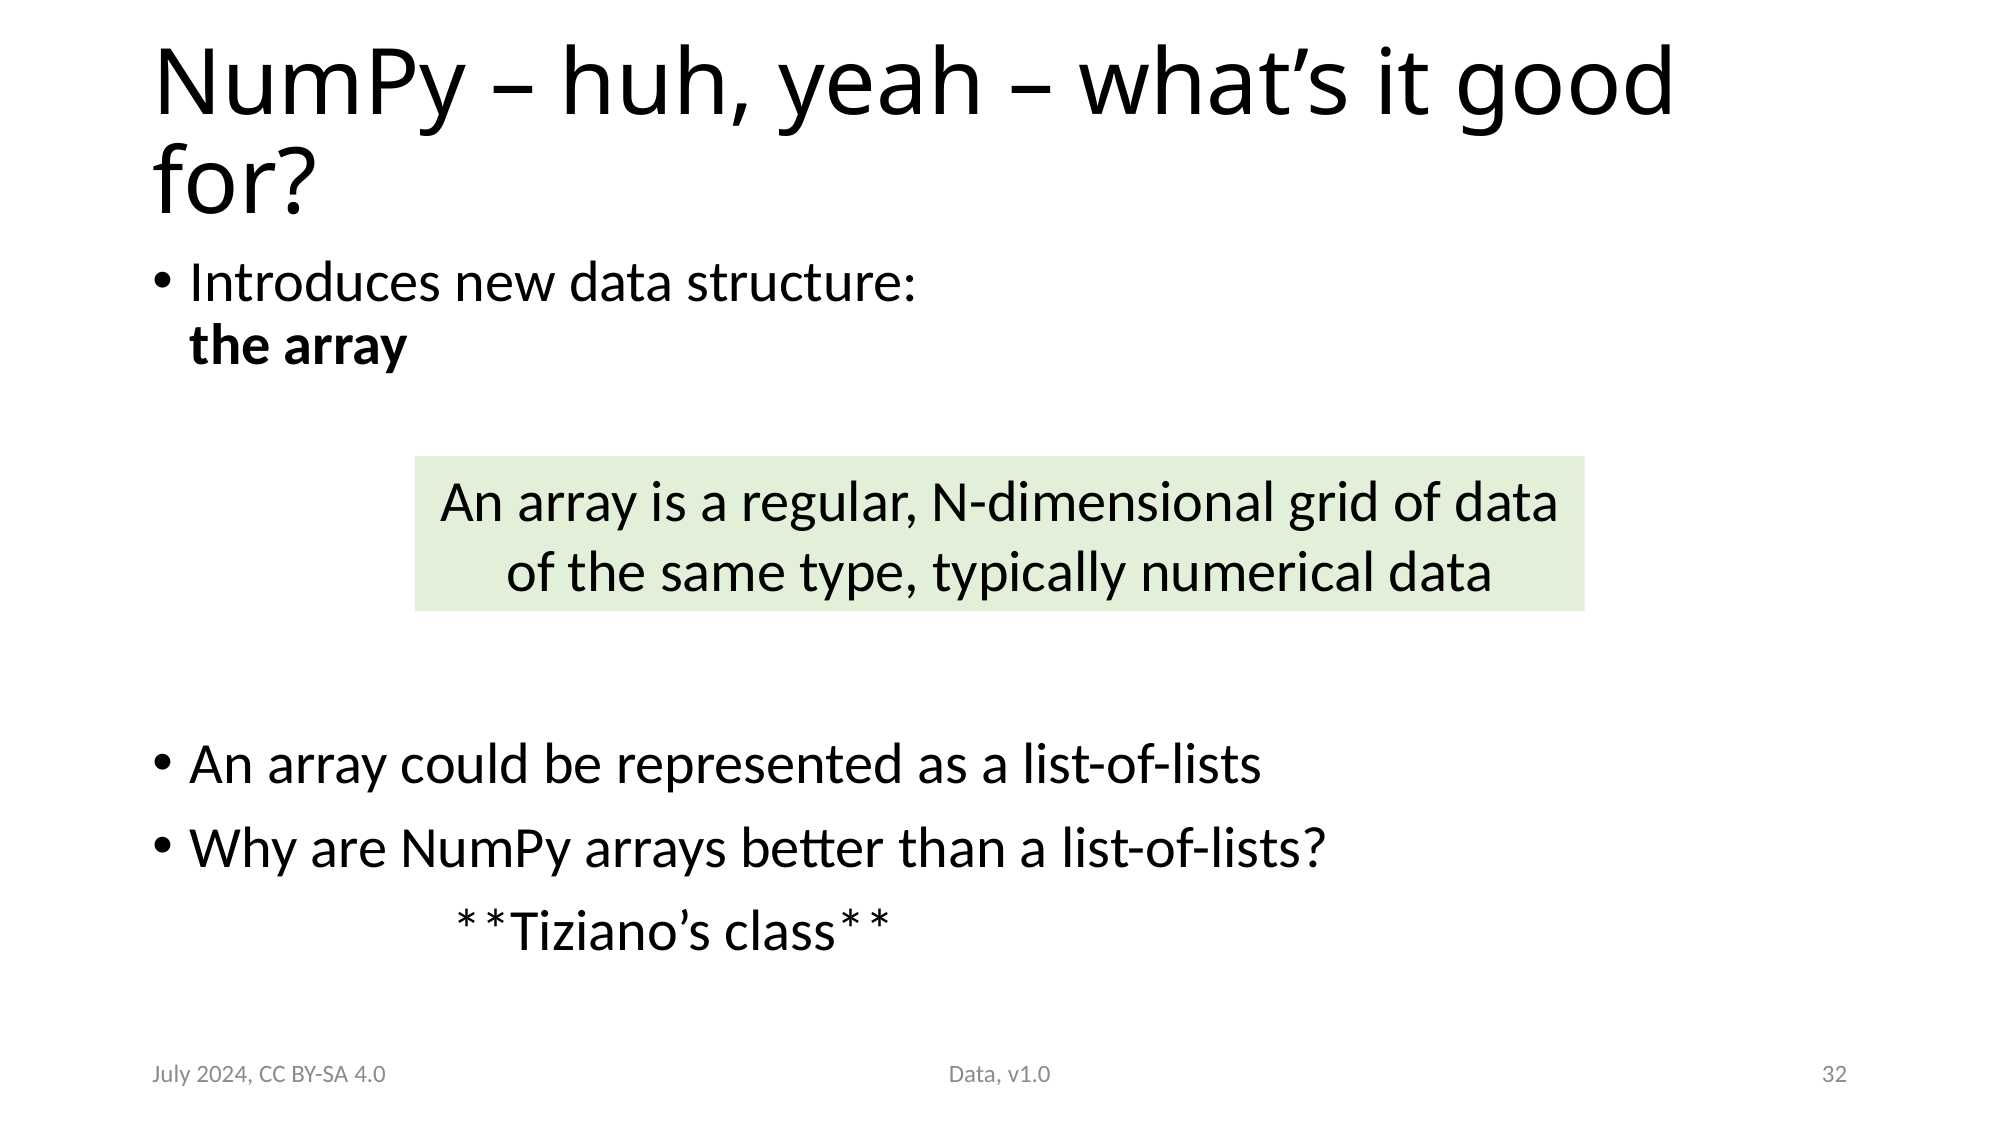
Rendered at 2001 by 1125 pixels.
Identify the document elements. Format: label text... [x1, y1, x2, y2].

footer Data, v1.0 [662, 1042, 1338, 1103]
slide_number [137, 1042, 588, 1103]
list Introduces new data structure: the array An array could be represented as a list-of-lists Why are NumPy arrays better than a list-of-lists? **Tiziano’s class** [137, 243, 1863, 1014]
slide_number 32 [1412, 1042, 1863, 1103]
title NumPy – huh, yeah – what’s it good for? [137, 59, 1863, 209]
text_box An array is a regular, N-dimensional grid of data of the same type, typically numerical data [415, 456, 1585, 611]
